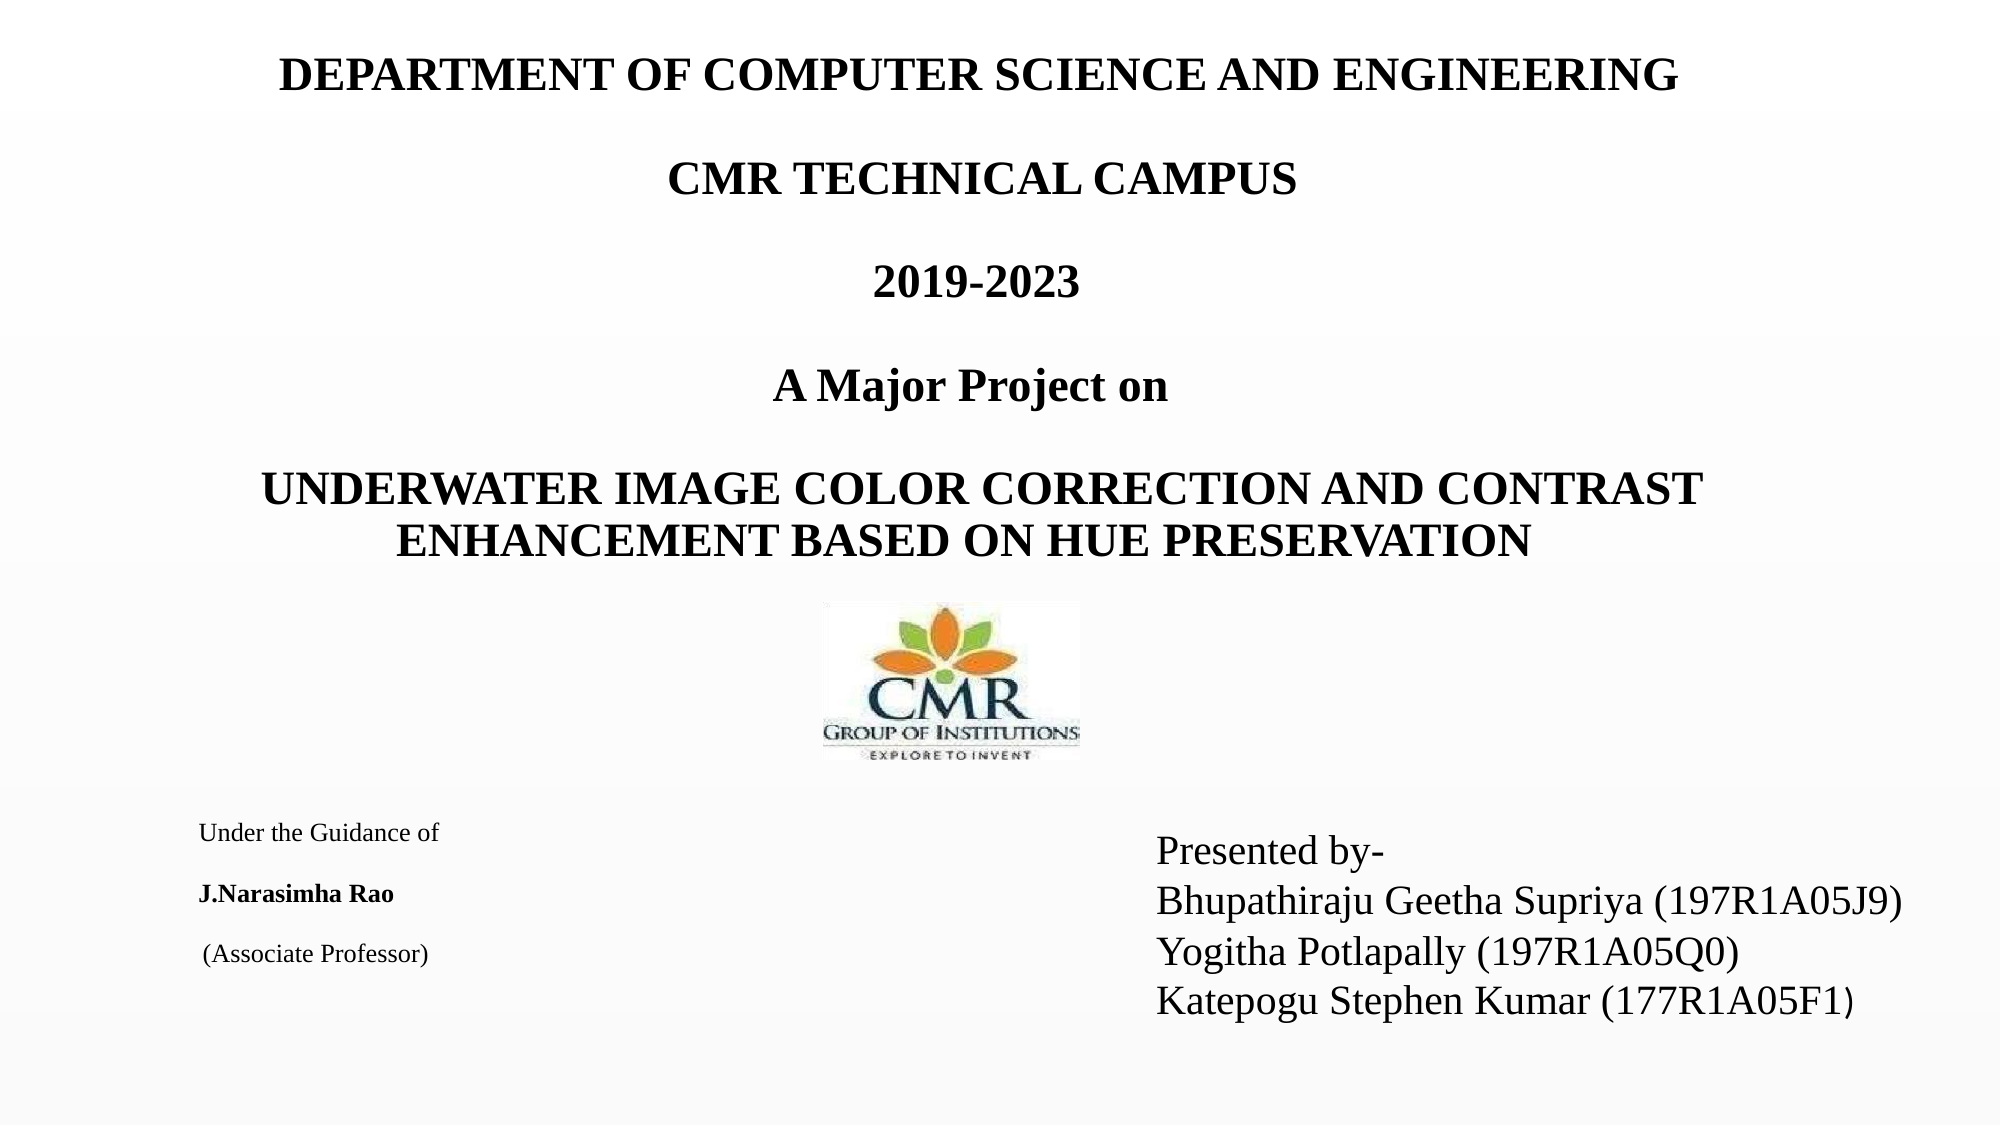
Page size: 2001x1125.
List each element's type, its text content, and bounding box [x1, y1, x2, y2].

text_box Presented by- Bhupathiraju Geetha Supriya (197R1A05J9) Yogitha Potlapally (197R1A05Q0) Katepogu Stephen Kumar (177R1A05F1) [1130, 815, 1936, 1031]
title DEPARTMENT OF COMPUTER SCIENCE AND ENGINEERING CMR TECHNICAL CAMPUS 2019-2023 A Major Project on UNDERWATER IMAGE COLOR CORRECTION AND CONTRAST ENHANCEMENT BASED ON HUE PRESERVATION [181, 40, 1761, 575]
picture [822, 601, 1080, 760]
subtitle Under the Guidance of J.Narasimha Rao (Associate Professor) [181, 775, 717, 1074]
